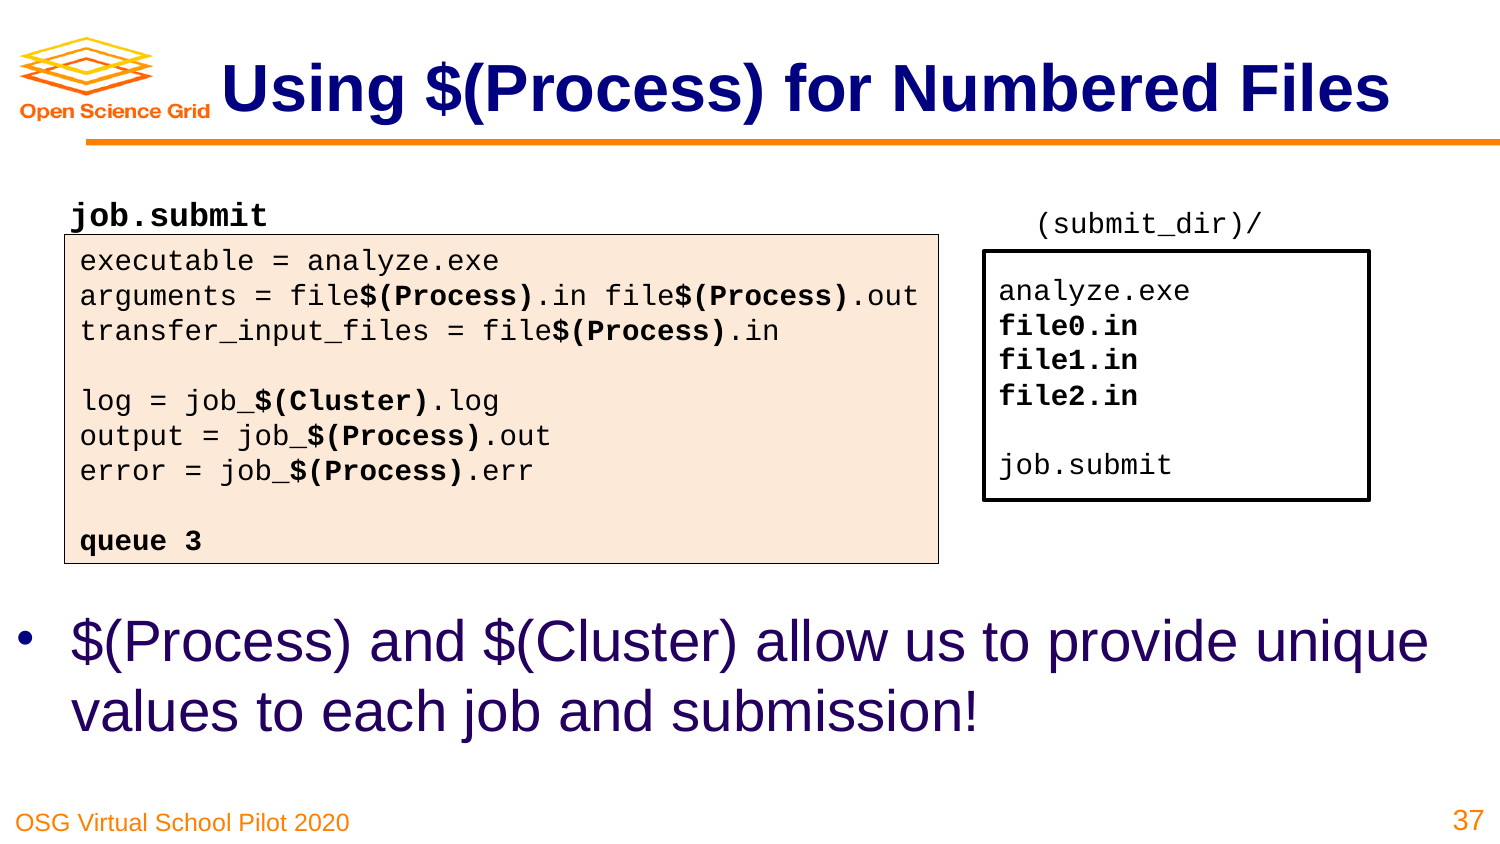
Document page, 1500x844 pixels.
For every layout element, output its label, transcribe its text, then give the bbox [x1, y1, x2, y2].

title Using $(Process) for Numbered Files [201, 14, 1432, 155]
text_box job.submit [54, 185, 285, 241]
picture [0, 20, 201, 134]
text_box analyze.exe file0.in file1.in file2.in job.submit [982, 249, 1371, 502]
list $(Process) and $(Cluster) allow us to provide unique values to each job and submission! [0, 595, 1500, 777]
text_box executable = analyze.exe arguments = file$(Process).in file$(Process).out transfer_input_files = file$(Process).in log = job_$(Cluster).log output = job_$(Process).out error = job_$(Process).err queue 3 [64, 234, 939, 564]
text_box (submit_dir)/ [1020, 197, 1278, 248]
slide_number 37 [1430, 787, 1500, 844]
